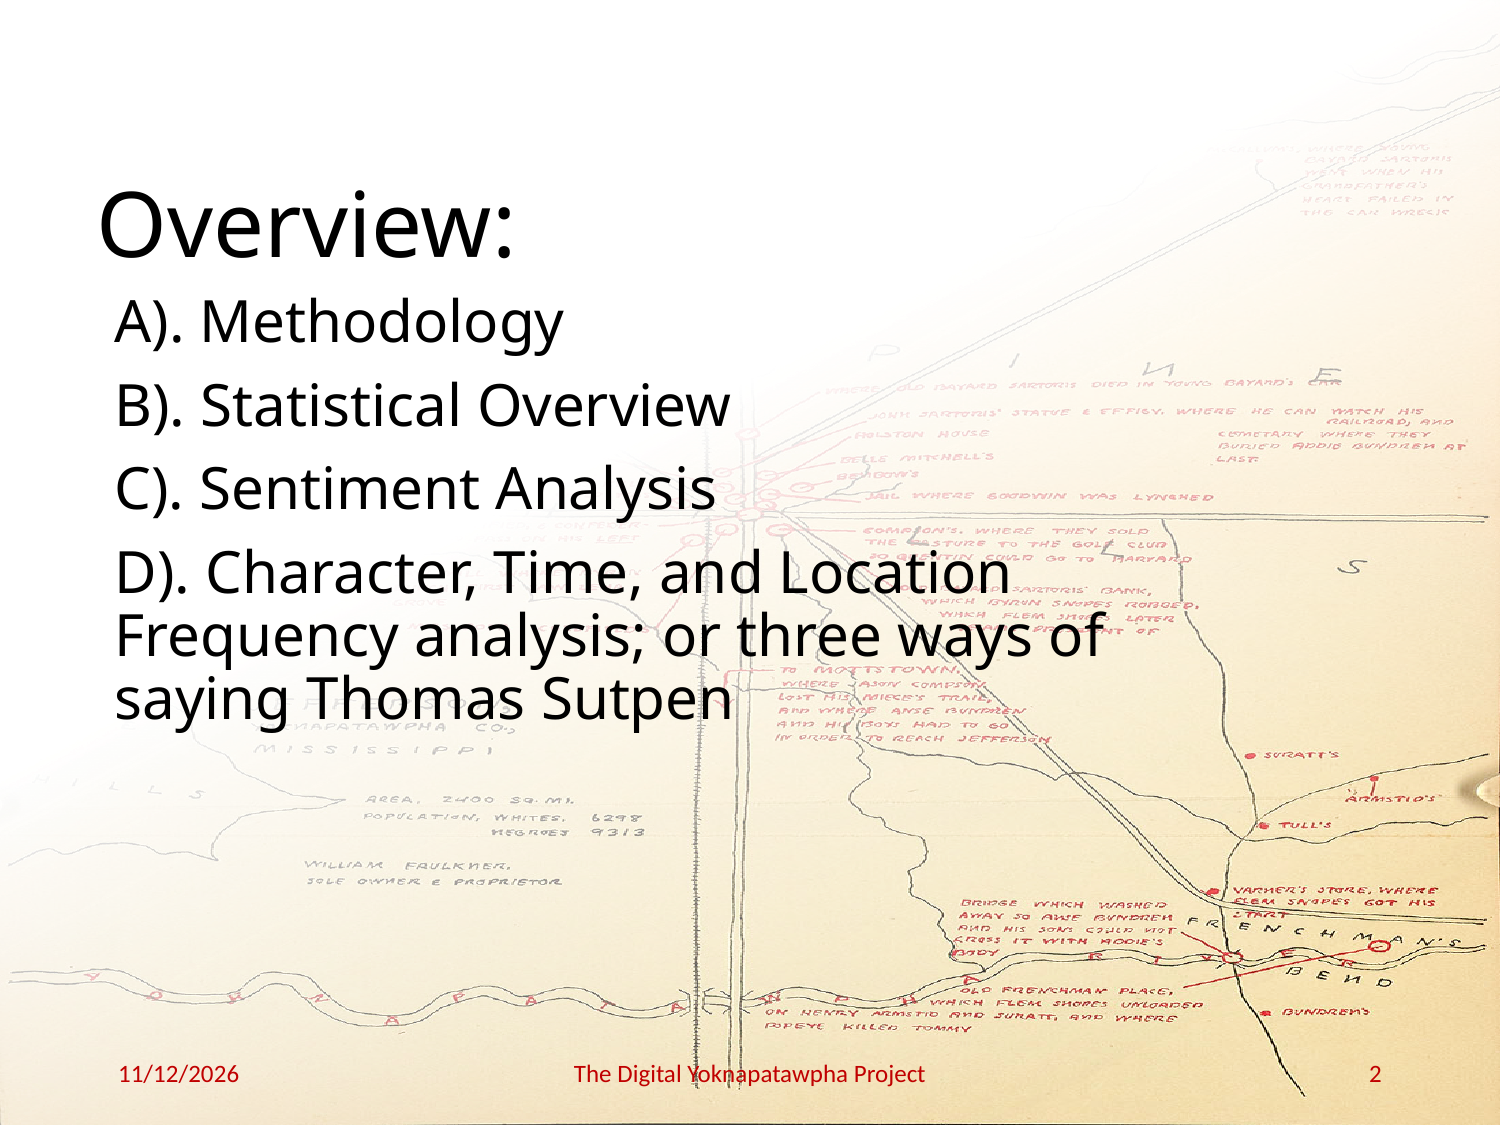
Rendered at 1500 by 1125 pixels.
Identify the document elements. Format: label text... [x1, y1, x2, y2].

footer The Digital Yoknapatawpha Project [496, 1042, 1004, 1103]
slide_number 2 [1059, 1042, 1397, 1103]
picture [0, 0, 1500, 1125]
list A). Methodology B). Statistical Overview C). Sentiment Analysis D). Character, Time, and Location Frequency analysis; or three ways of saying Thomas Sutpen [99, 284, 1178, 731]
title Overview: [81, 170, 566, 285]
slide_number 05-May-21 [103, 1042, 441, 1103]
